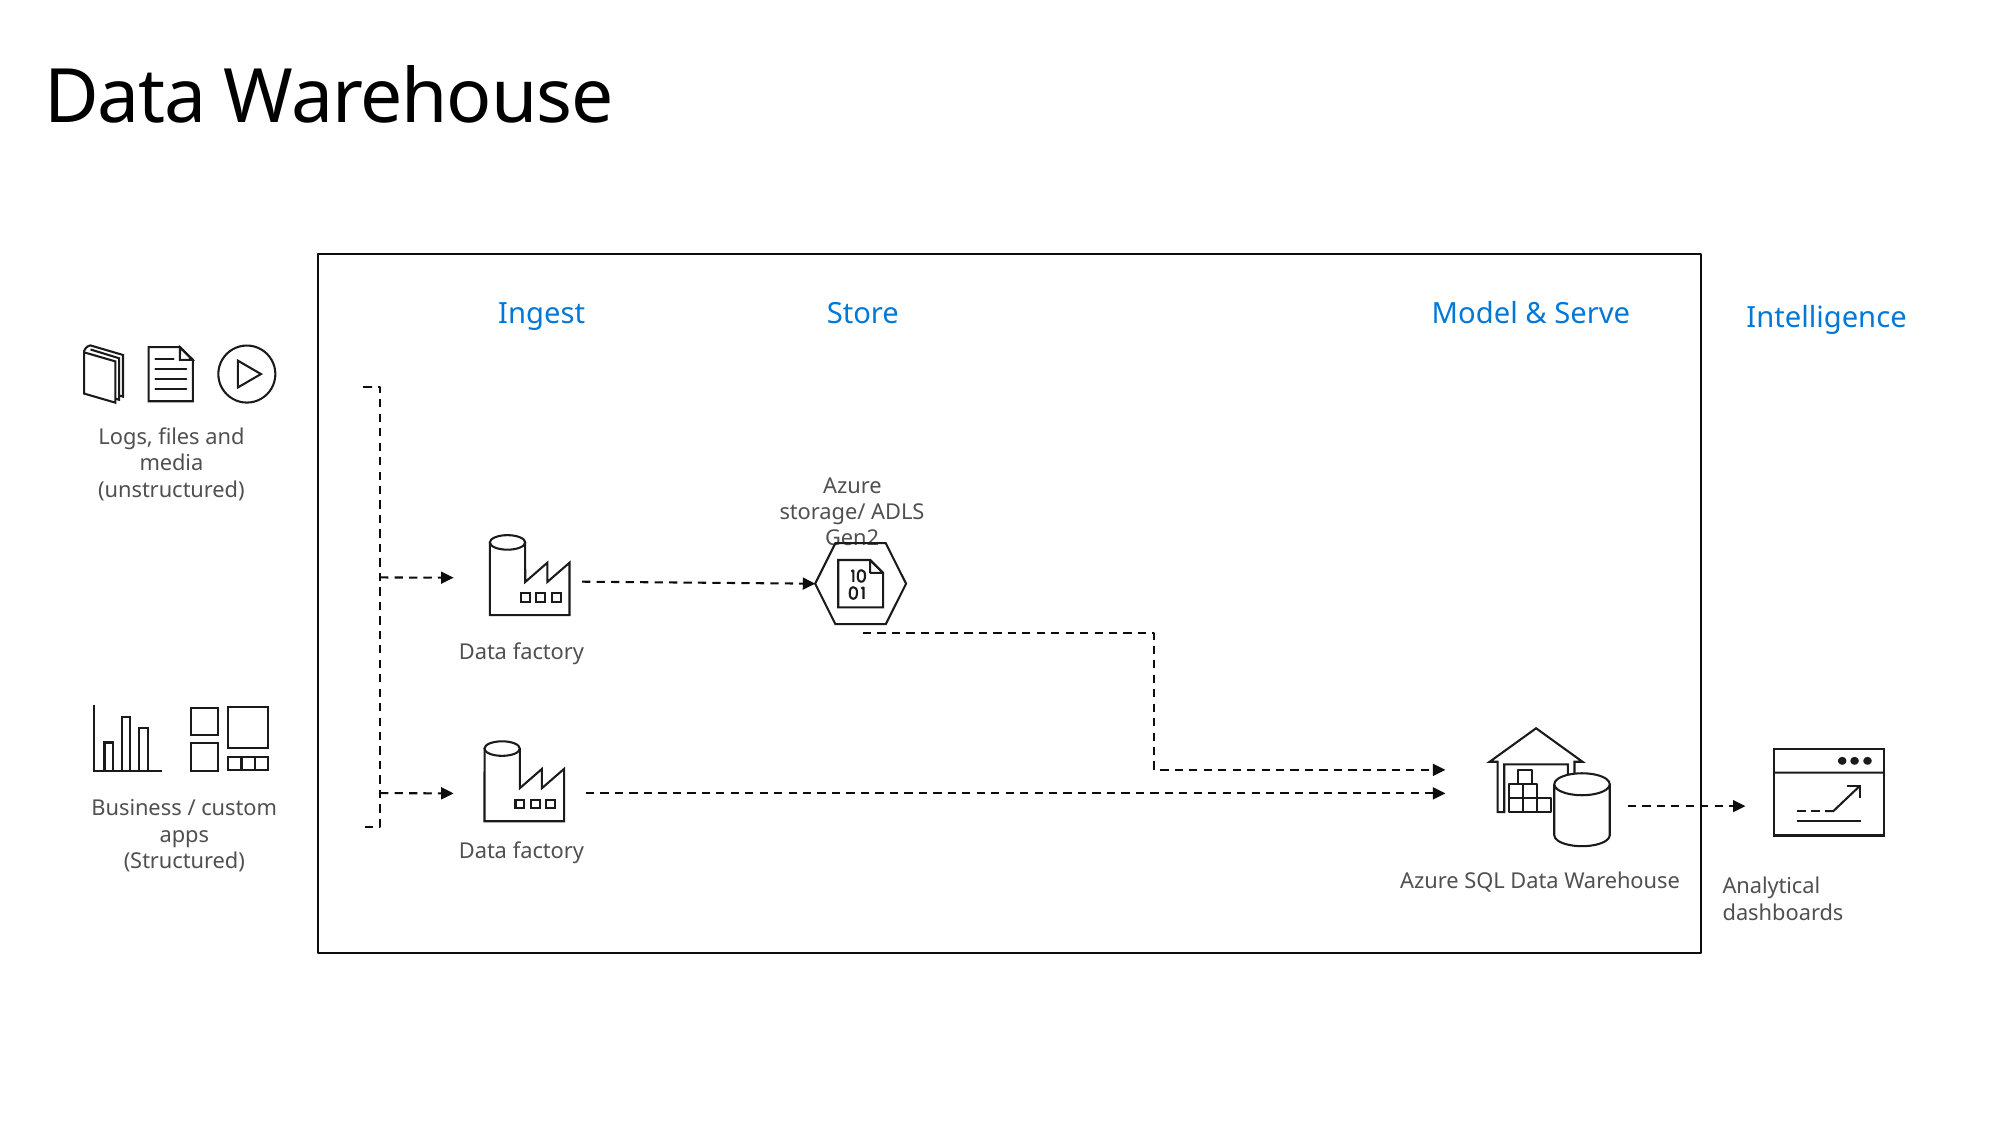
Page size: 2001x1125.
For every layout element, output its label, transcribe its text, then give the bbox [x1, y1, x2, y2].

title Data Warehouse [44, 47, 1957, 139]
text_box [1774, 748, 1885, 836]
text_box Intelligence [1709, 290, 1945, 341]
text_box Logs, files and media (unstructured) [50, 415, 293, 509]
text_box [83, 345, 276, 403]
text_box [1489, 728, 1610, 847]
text_box Business / custom apps (Structured) [50, 786, 317, 881]
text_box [93, 704, 269, 772]
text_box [484, 740, 565, 822]
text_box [862, 632, 1446, 771]
text_box Store [748, 286, 978, 337]
text_box [317, 253, 1702, 954]
text_box Analytical dashboards [1707, 864, 1957, 933]
text_box Ingest [427, 286, 656, 337]
text_box Model & Serve [1413, 286, 1649, 337]
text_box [814, 542, 907, 625]
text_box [489, 534, 570, 616]
